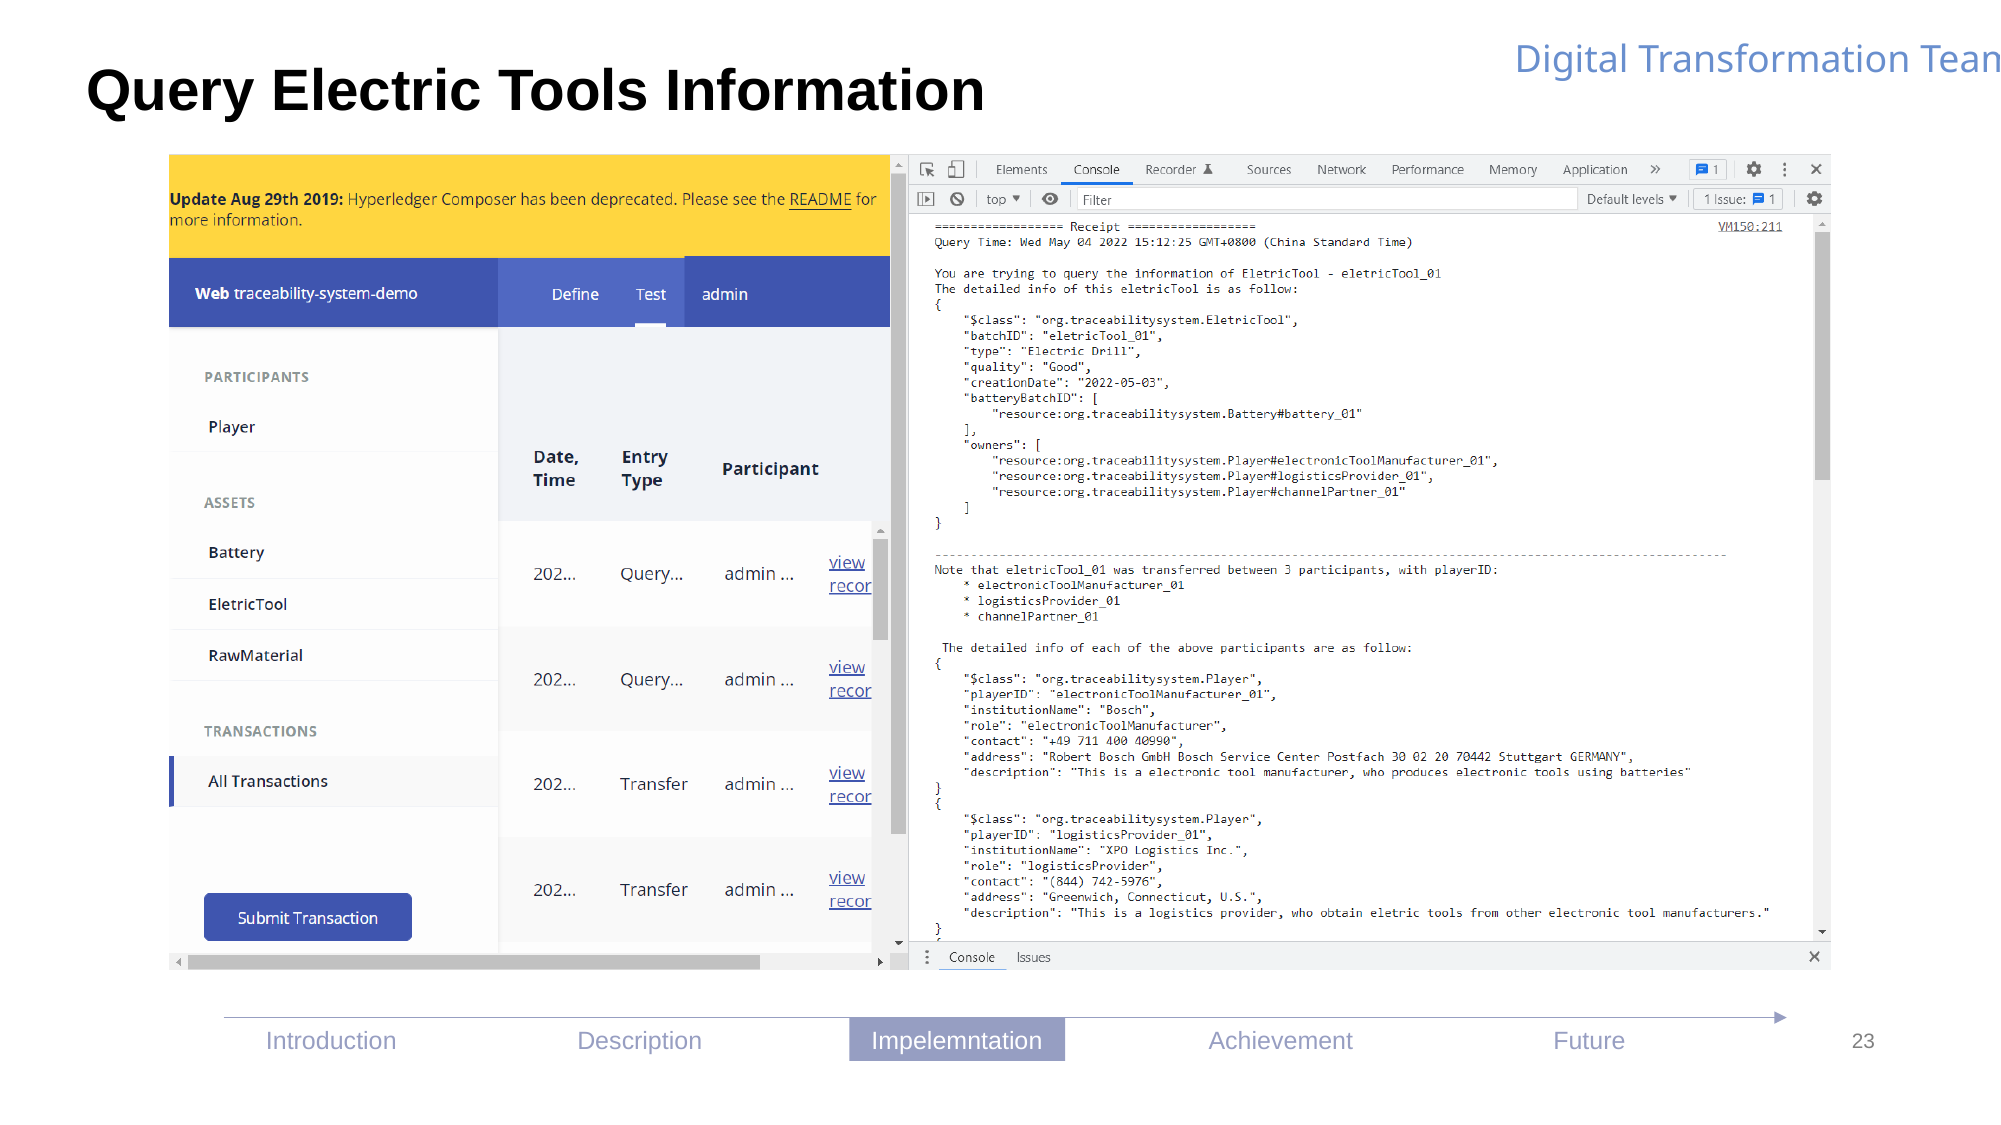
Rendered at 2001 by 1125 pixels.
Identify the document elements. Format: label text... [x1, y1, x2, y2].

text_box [223, 1017, 1787, 1062]
title Query Electric Tools Information [71, 0, 1852, 131]
slide_number 23 [1787, 1022, 1890, 1057]
picture [169, 154, 1831, 970]
text_box Digital Transformation Team [1499, 27, 2000, 88]
